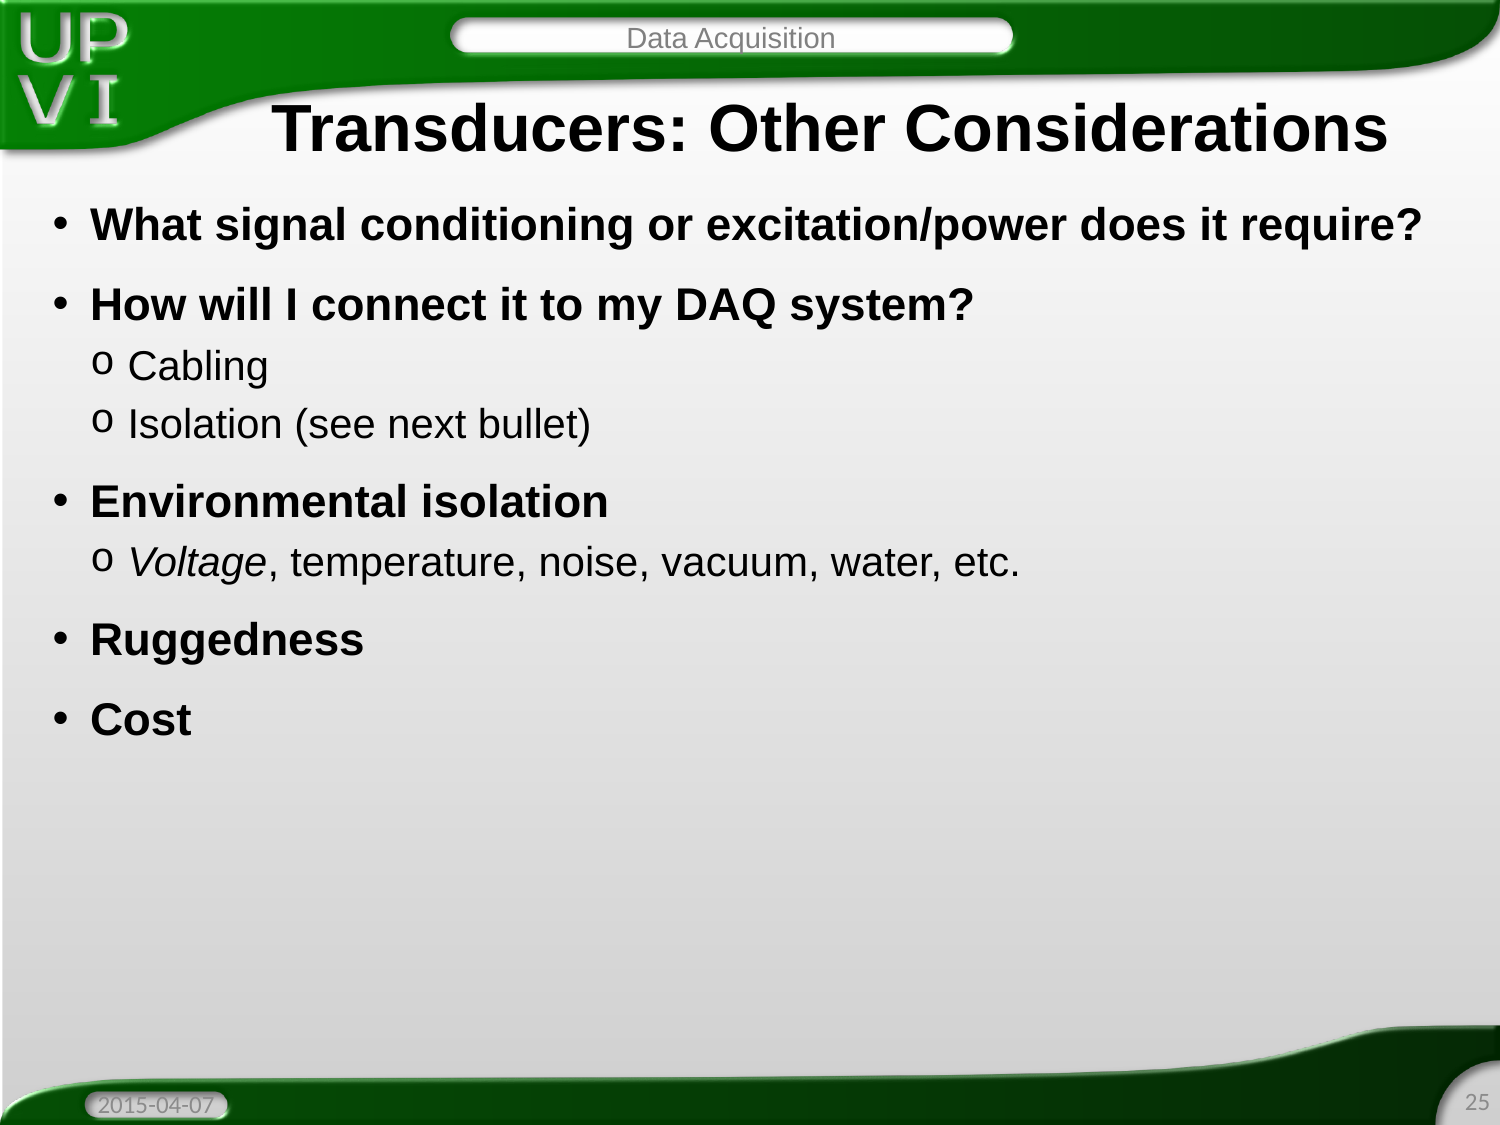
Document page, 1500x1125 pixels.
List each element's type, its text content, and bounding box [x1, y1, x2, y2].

title Transducers: Other Considerations [237, 75, 1425, 175]
list What signal conditioning or excitation/power does it require? How will I connect it to my DAQ system? Cabling Isolation (see next bullet) Environmental isolation Voltage, temperature, noise, vacuum, water, etc. Ruggedness Cost [37, 187, 1463, 1038]
slide_number 25 [1155, 1069, 1500, 1125]
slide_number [75, 1073, 238, 1125]
picture [0, 0, 1500, 1125]
footer Data Acquisition [450, 6, 1013, 67]
